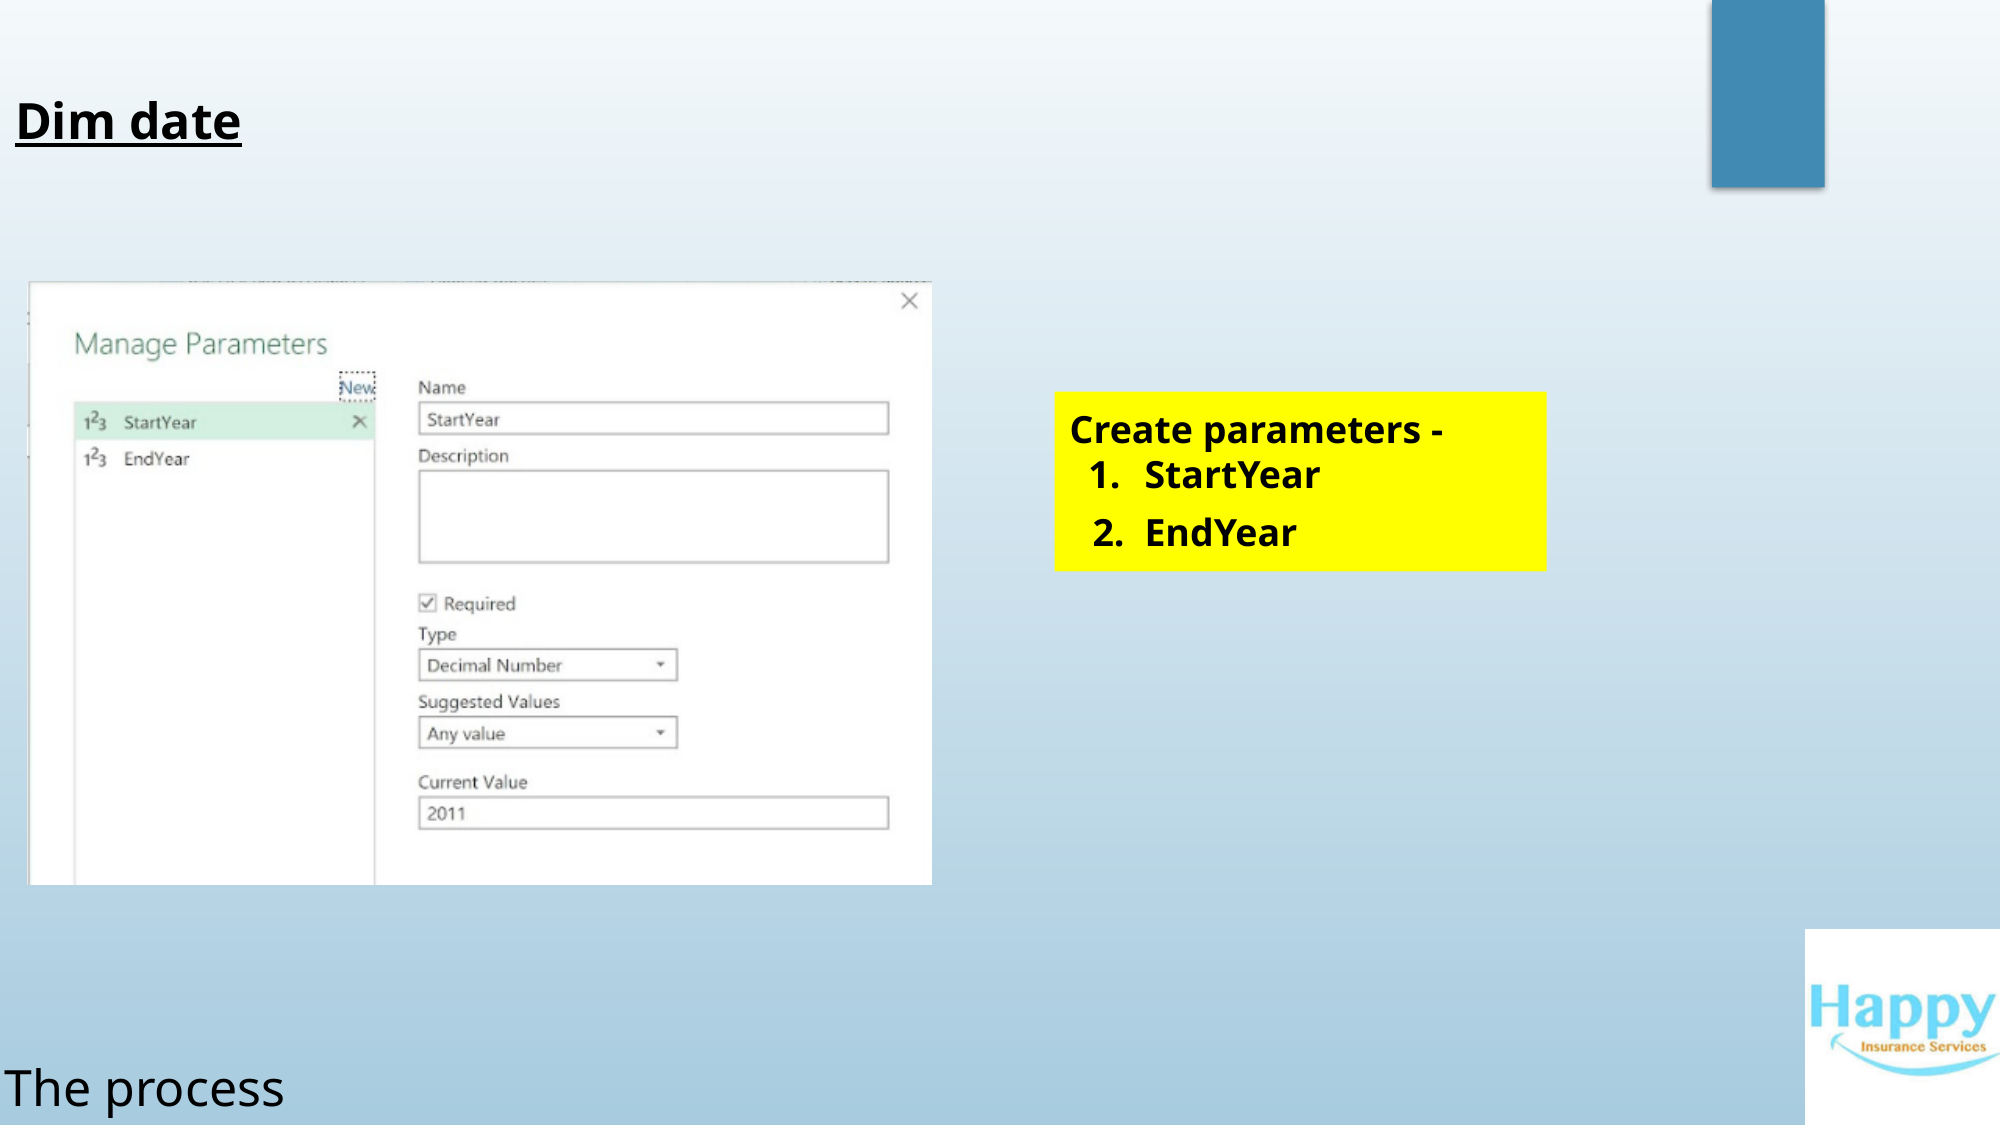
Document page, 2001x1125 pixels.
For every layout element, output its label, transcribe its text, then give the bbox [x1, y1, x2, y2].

text_box The process [0, 1049, 323, 1125]
text_box Create parameters - StartYear EndYear [1054, 391, 1547, 572]
picture [1805, 929, 2000, 1125]
text_box Dim date [0, 81, 1703, 157]
picture [26, 281, 932, 886]
